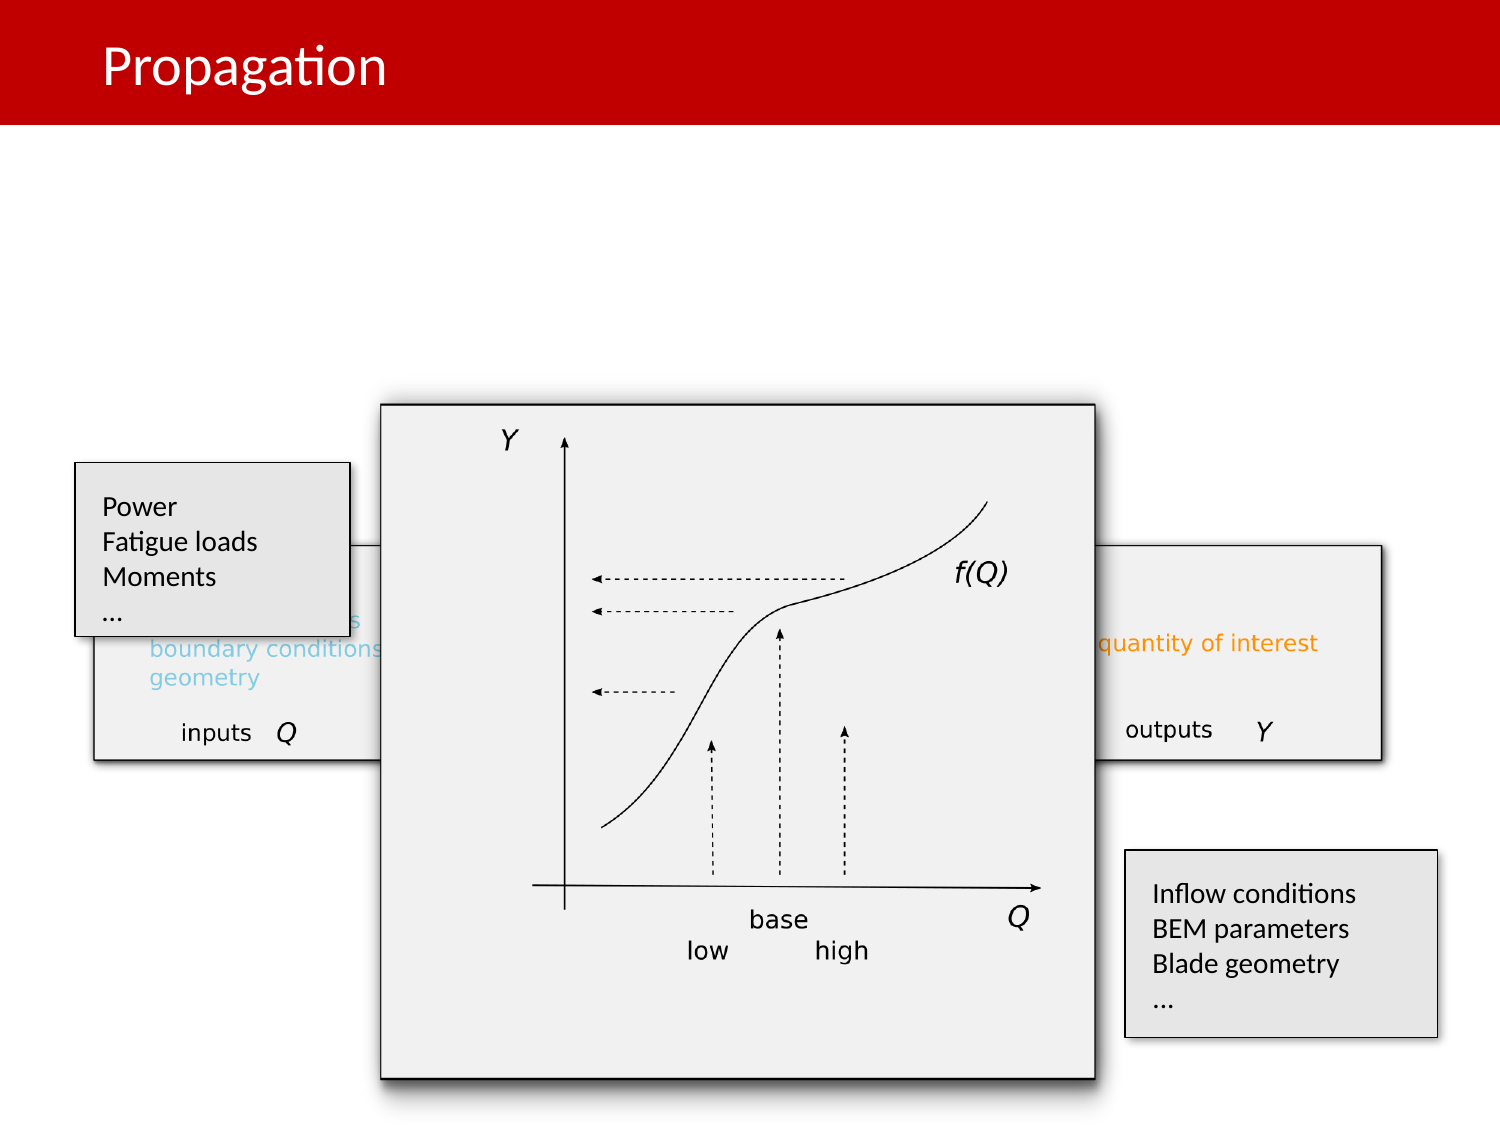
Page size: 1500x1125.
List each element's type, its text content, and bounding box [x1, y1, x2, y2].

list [58, 524, 304, 782]
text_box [1124, 849, 1500, 1038]
picture [309, 337, 1166, 1125]
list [1170, 524, 1417, 782]
title Propagation [87, 0, 1413, 126]
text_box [74, 462, 535, 637]
